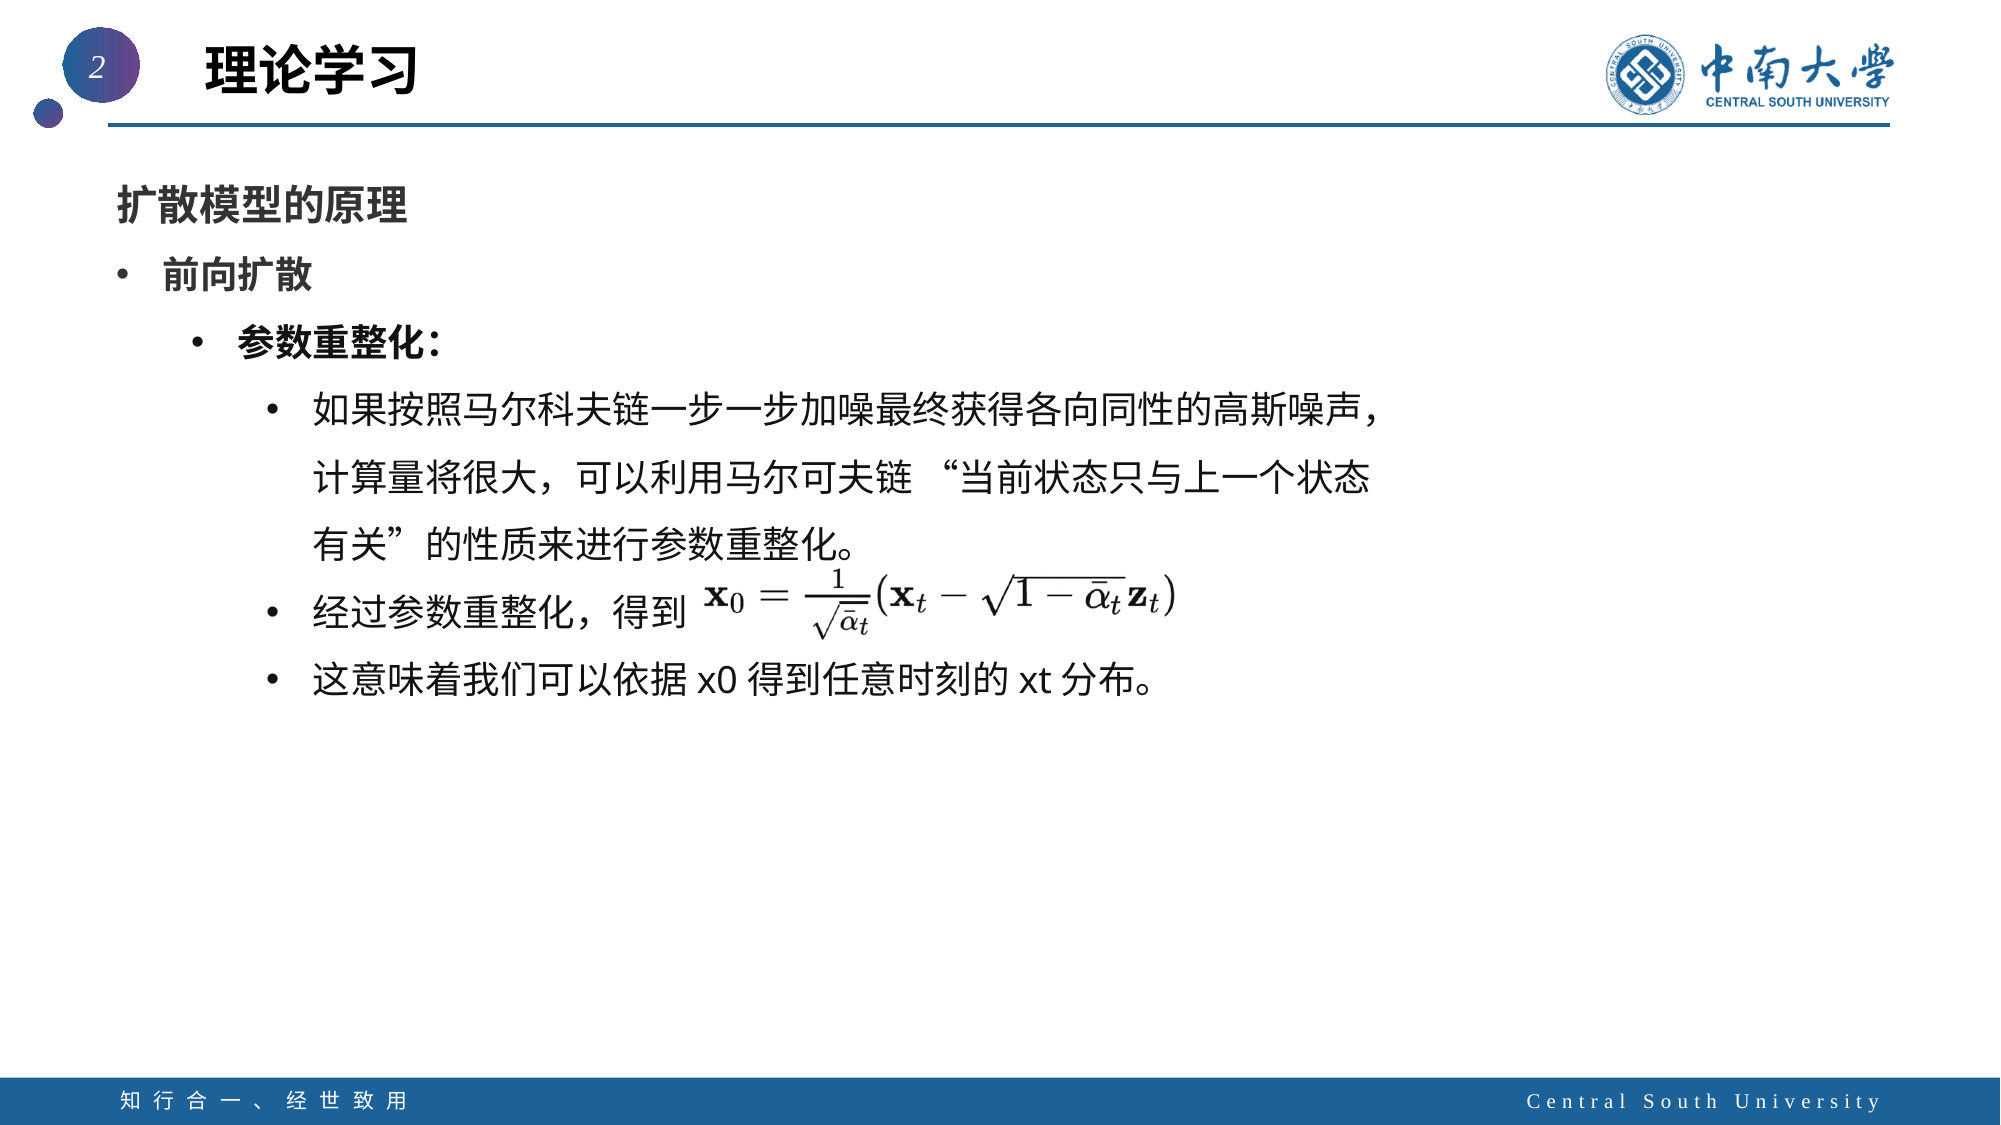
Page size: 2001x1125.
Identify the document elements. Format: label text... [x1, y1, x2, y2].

text_box Central South University [1511, 1080, 1894, 1120]
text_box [33, 26, 153, 128]
picture [1595, 28, 1907, 121]
text_box 理论学习 [204, 26, 1096, 110]
text_box 扩散模型的原理 前向扩散 参数重整化： 如果按照马尔科夫链一步一步加噪最终获得各向同性的高斯噪声，计算量将很大，可以利用马尔可夫链 “当前状态只与上一个状态有关”的性质来进行参数重整化。 经过参数重整化，得到 这意味着我们可以依据x0得到任意时刻的xt分布。 [101, 146, 1387, 912]
text_box [0, 1077, 2000, 1125]
text_box 知行合一、经世致用 [105, 1080, 423, 1120]
text_box [158, 0, 1050, 118]
picture [699, 562, 1180, 643]
